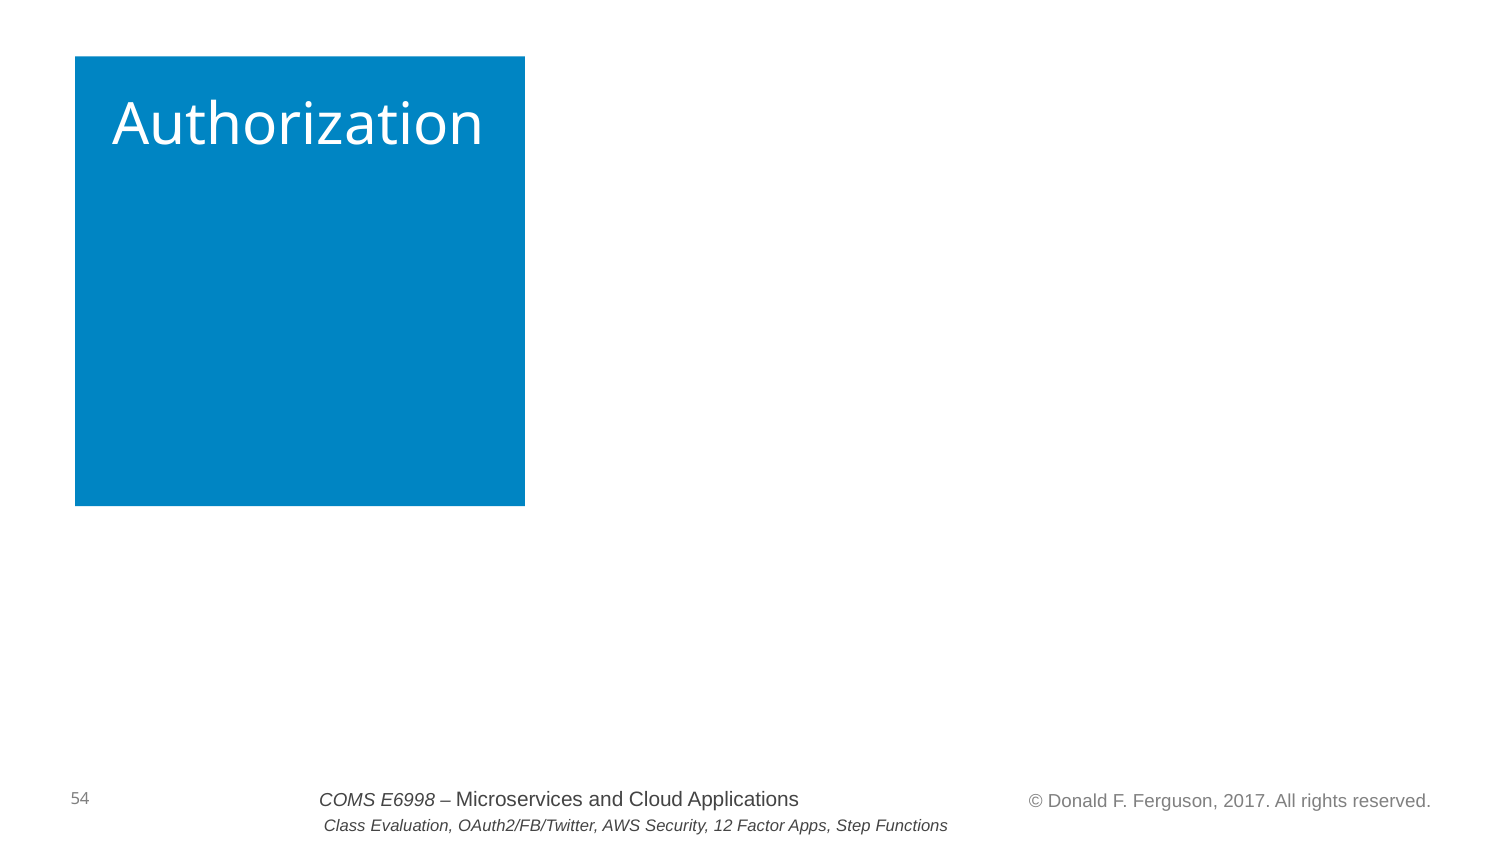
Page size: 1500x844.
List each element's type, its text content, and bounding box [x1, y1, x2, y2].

title Authorization [74, 56, 526, 507]
